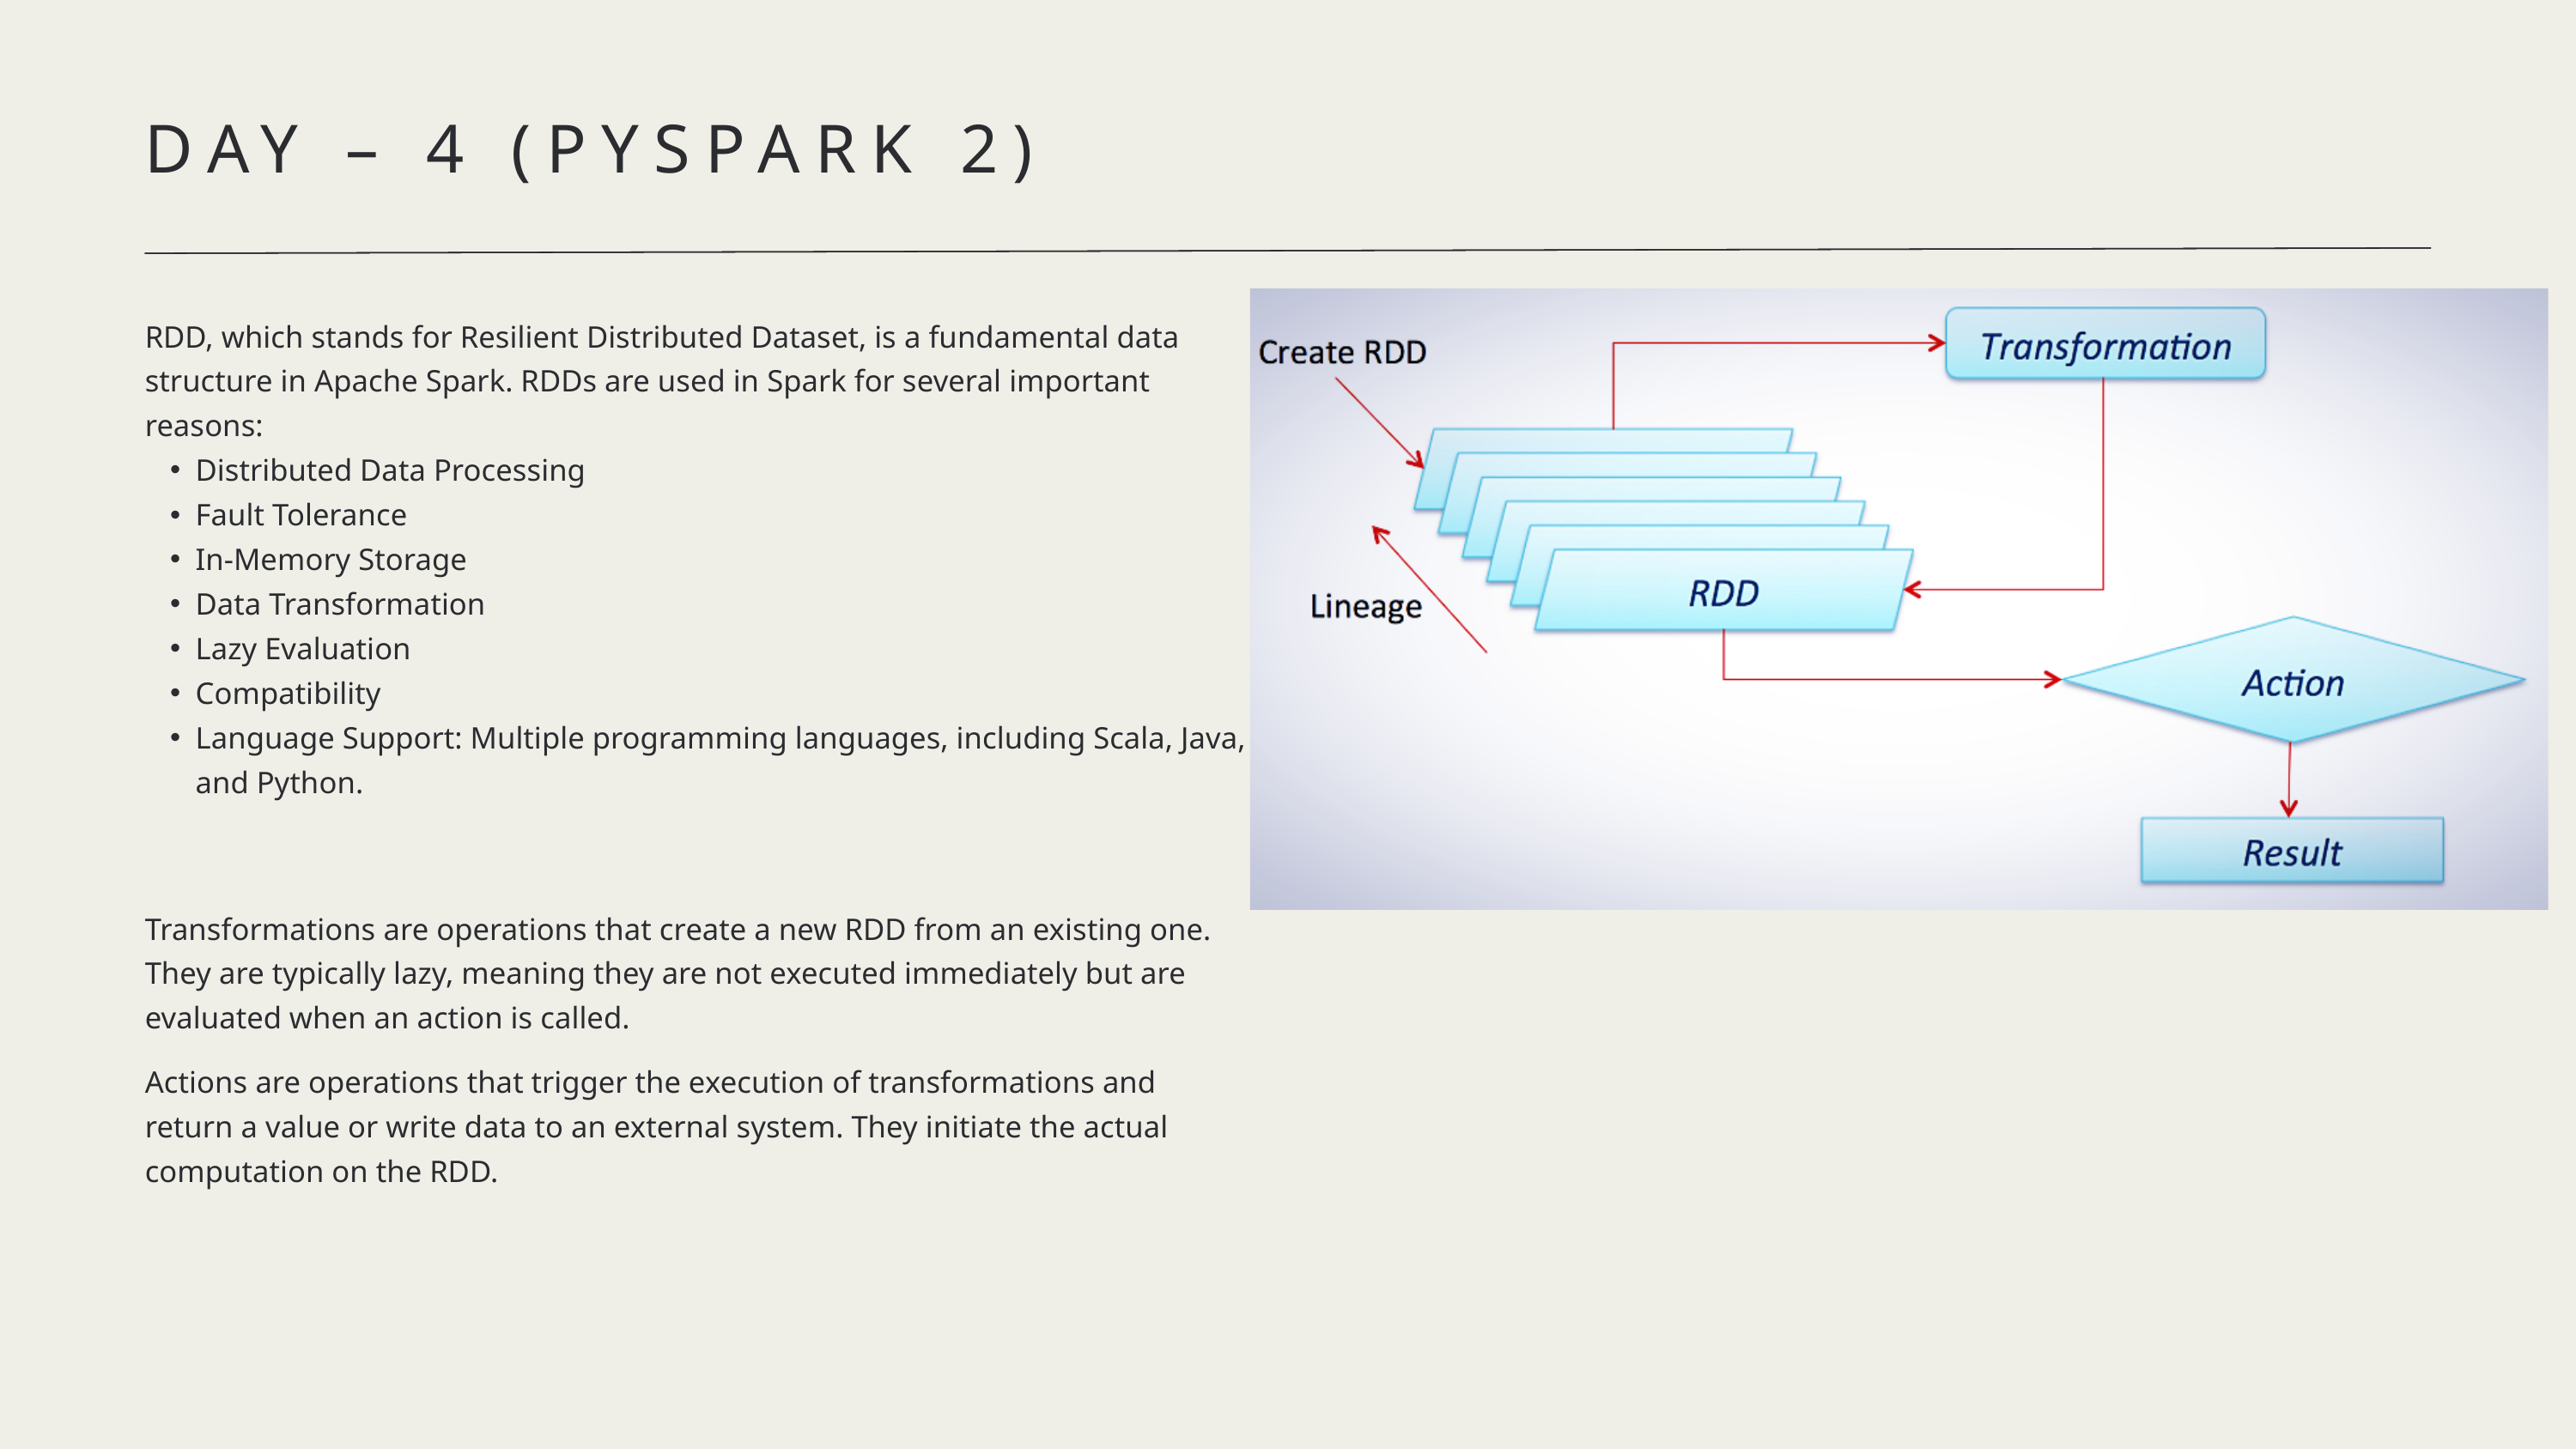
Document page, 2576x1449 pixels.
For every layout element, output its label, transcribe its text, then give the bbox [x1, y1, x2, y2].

text_box [1249, 288, 2549, 910]
text_box Transformations are operations that create a new RDD from an existing one. They are typically lazy, meaning they are not executed immediately but are evaluated when an action is called. [144, 900, 1250, 1035]
text_box DAY – 4 (PYSPARK 2) [144, 93, 2432, 186]
text_box Actions are operations that trigger the execution of transformations and return a value or write data to an external system. They initiate the actual computation on the RDD. [144, 1054, 1250, 1189]
text_box RDD, which stands for Resilient Distributed Dataset, is a fundamental data structure in Apache Spark. RDDs are used in Spark for several important reasons: Distributed Data Processing Fault Tolerance In-Memory Storage Data Transformation Lazy Evaluation Compatibility Language Support: Multiple programming languages, including Scala, Java, and Python. [144, 308, 1250, 800]
